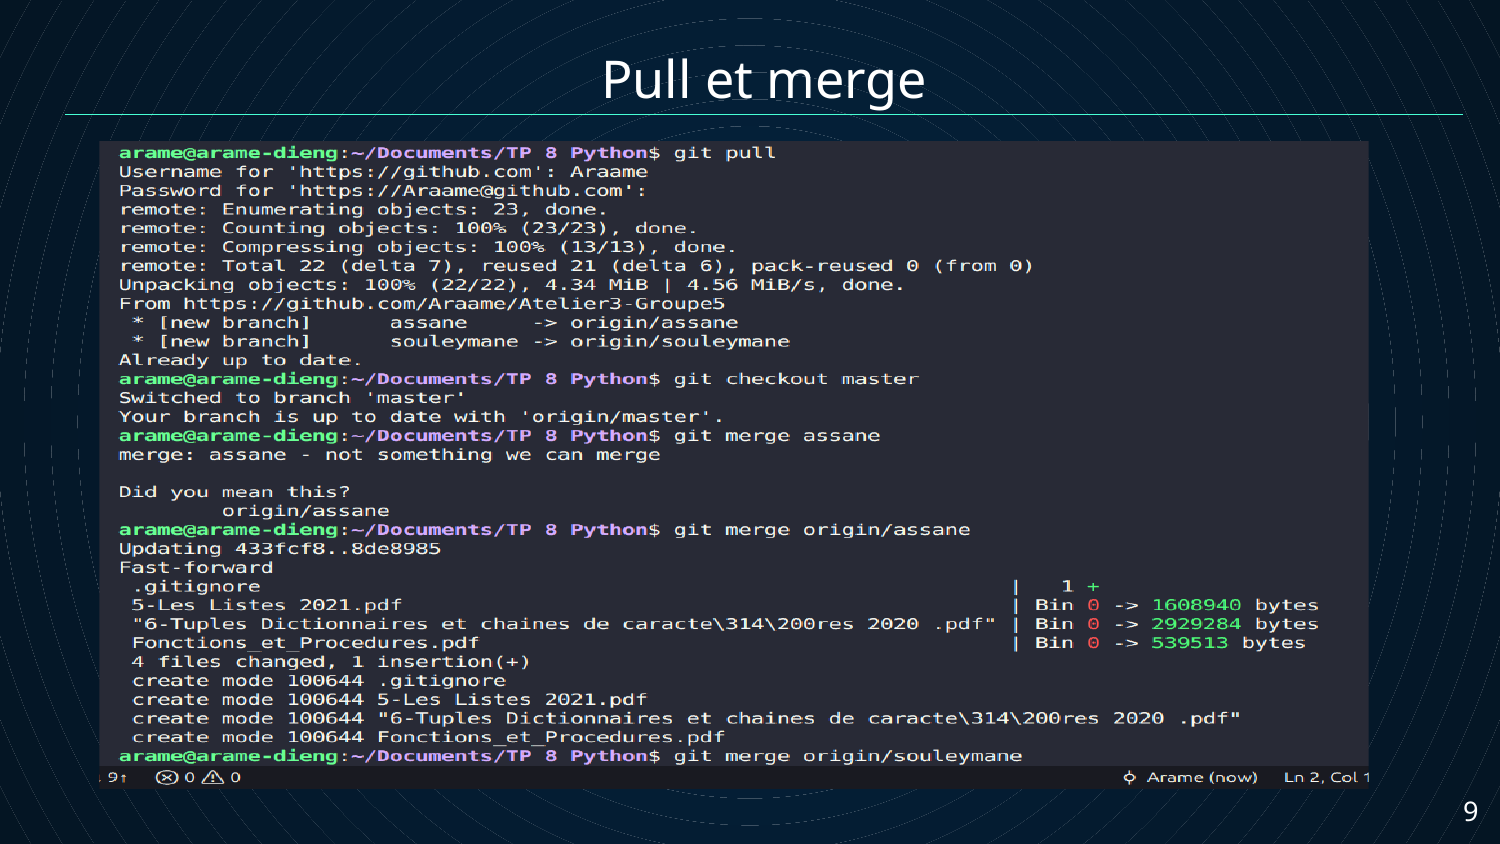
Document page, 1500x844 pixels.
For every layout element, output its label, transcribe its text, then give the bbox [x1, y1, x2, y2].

picture [99, 141, 1369, 789]
title Pull et merge [65, 24, 1463, 113]
slide_number ‹#› [1403, 779, 1494, 844]
